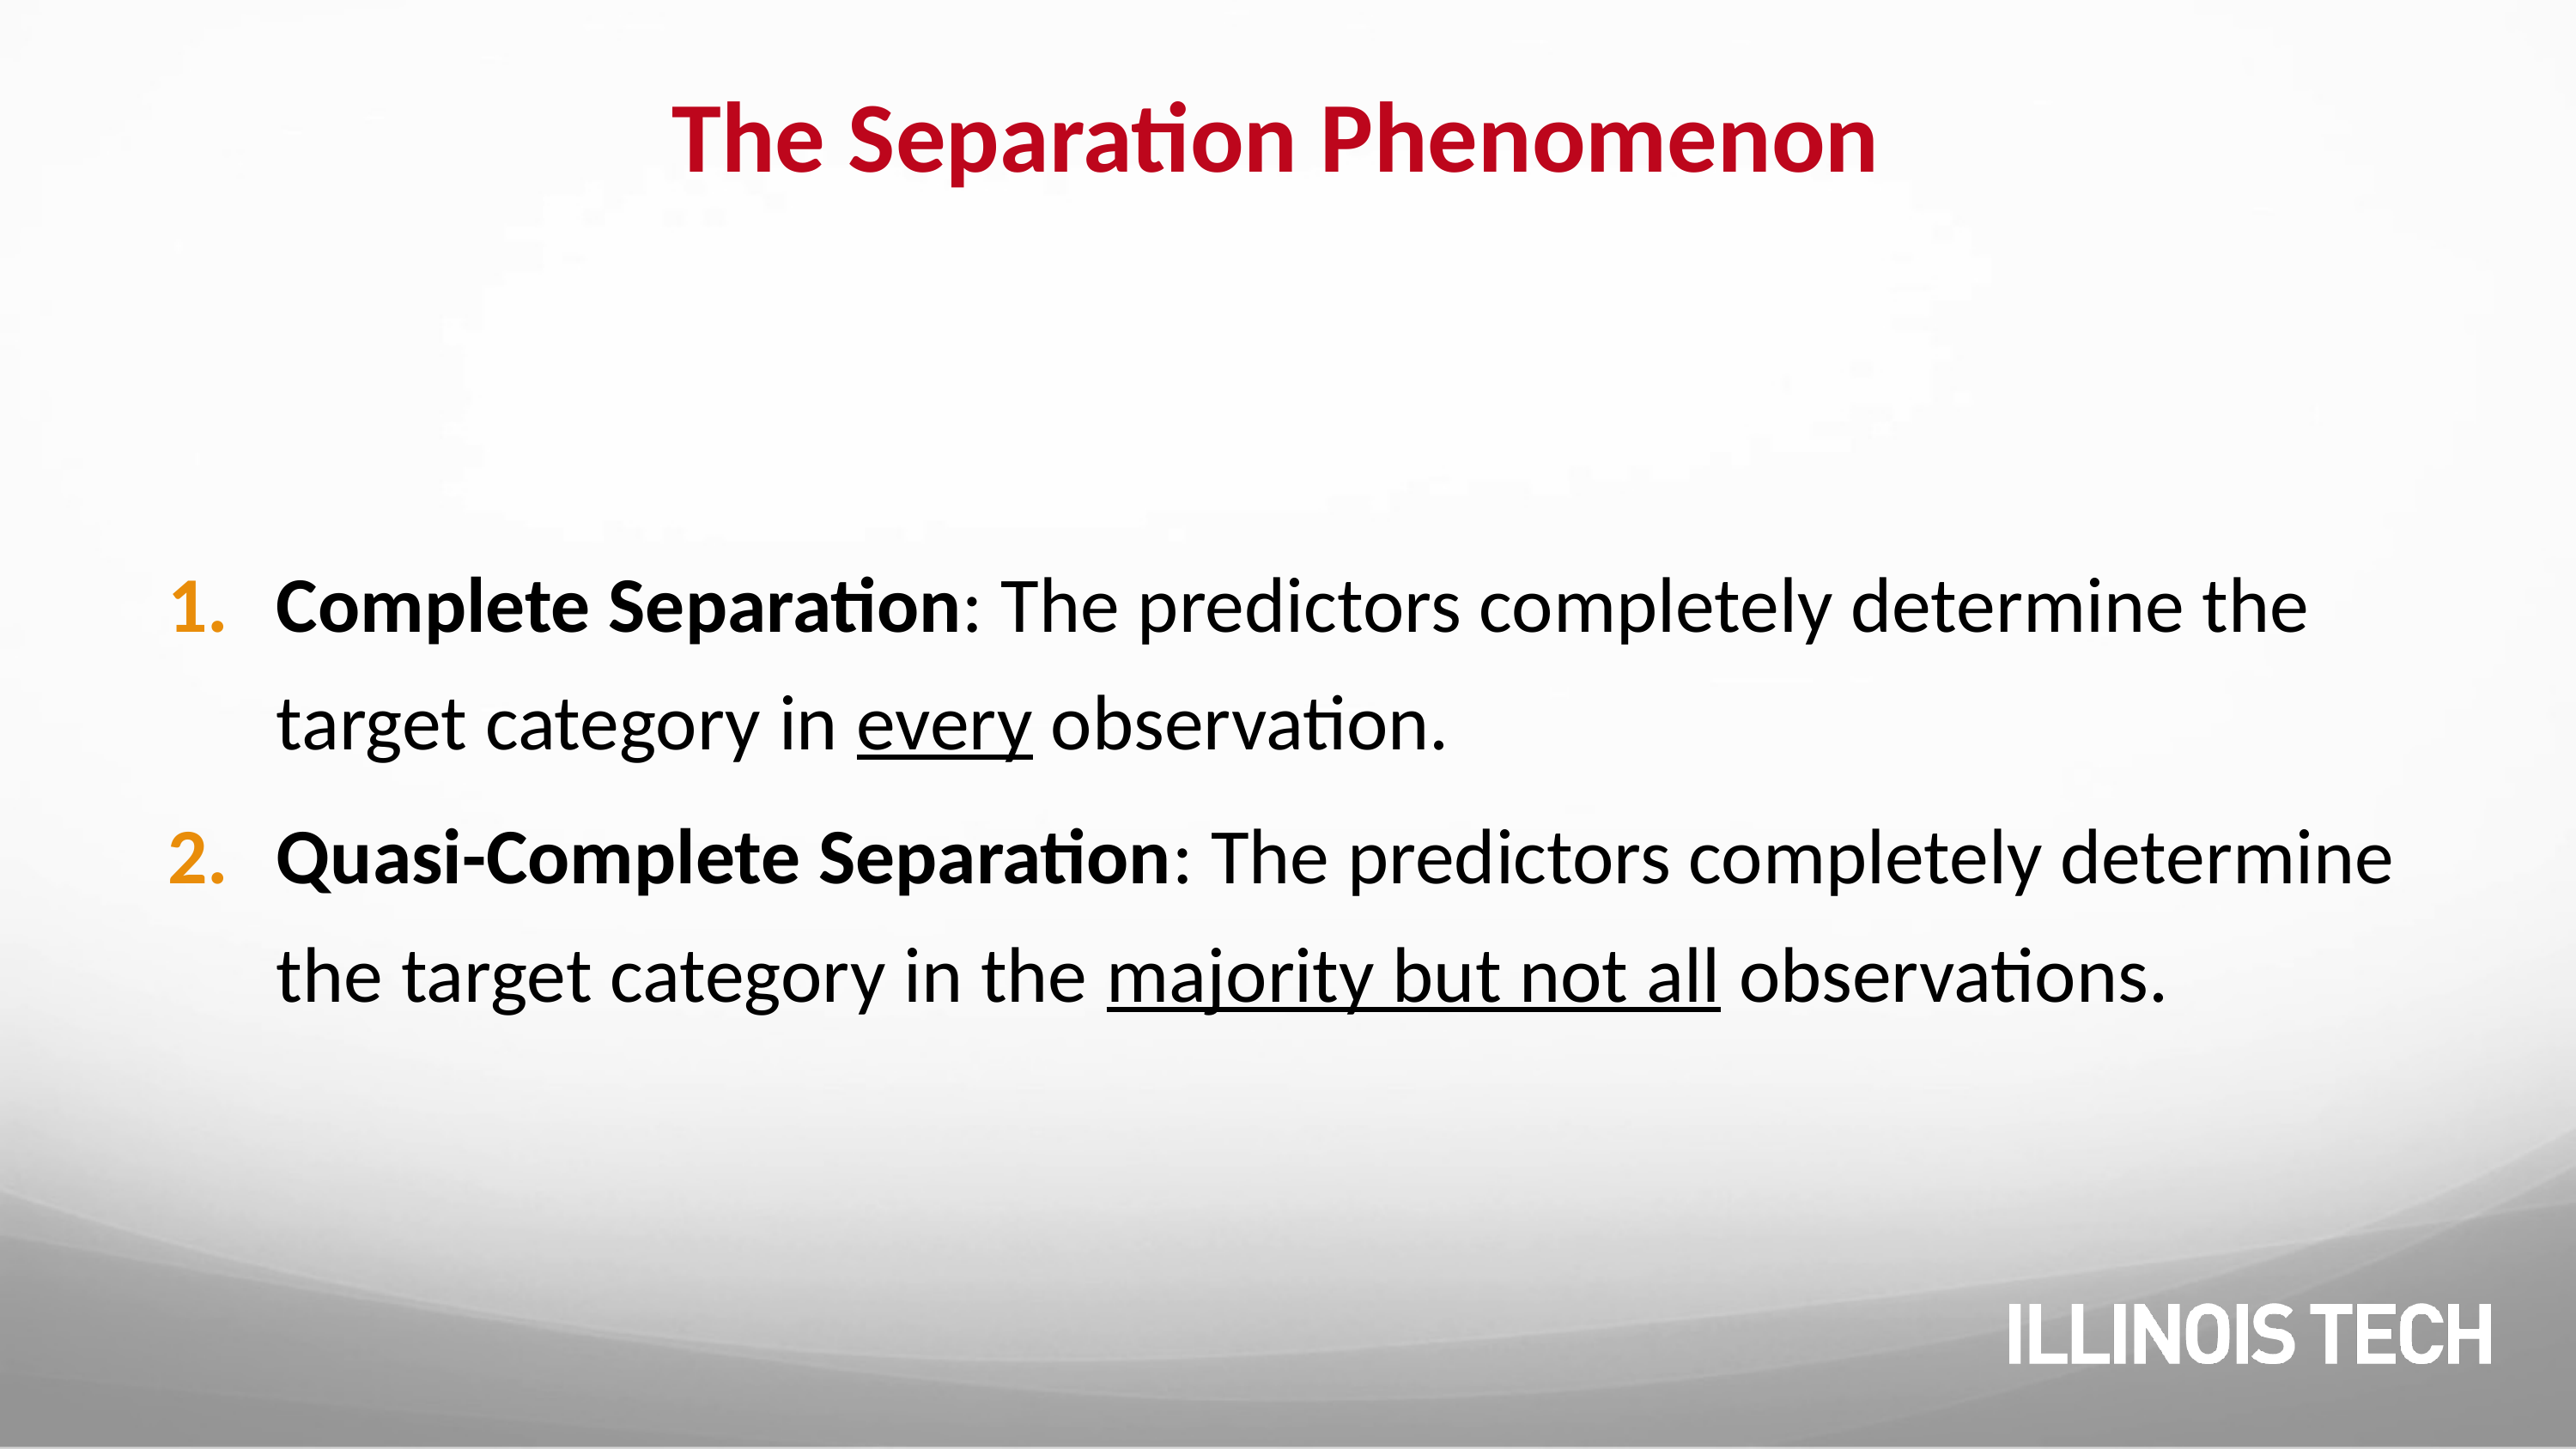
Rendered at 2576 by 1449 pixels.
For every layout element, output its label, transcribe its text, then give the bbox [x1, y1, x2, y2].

picture [0, 0, 2576, 1449]
list Complete Separation: The predictors completely determine the target category in every observation. Quasi-Complete Separation: The predictors completely determine the target category in the majority but not all observations. [155, 288, 2421, 1259]
title The Separation Phenomenon [155, 22, 2421, 241]
